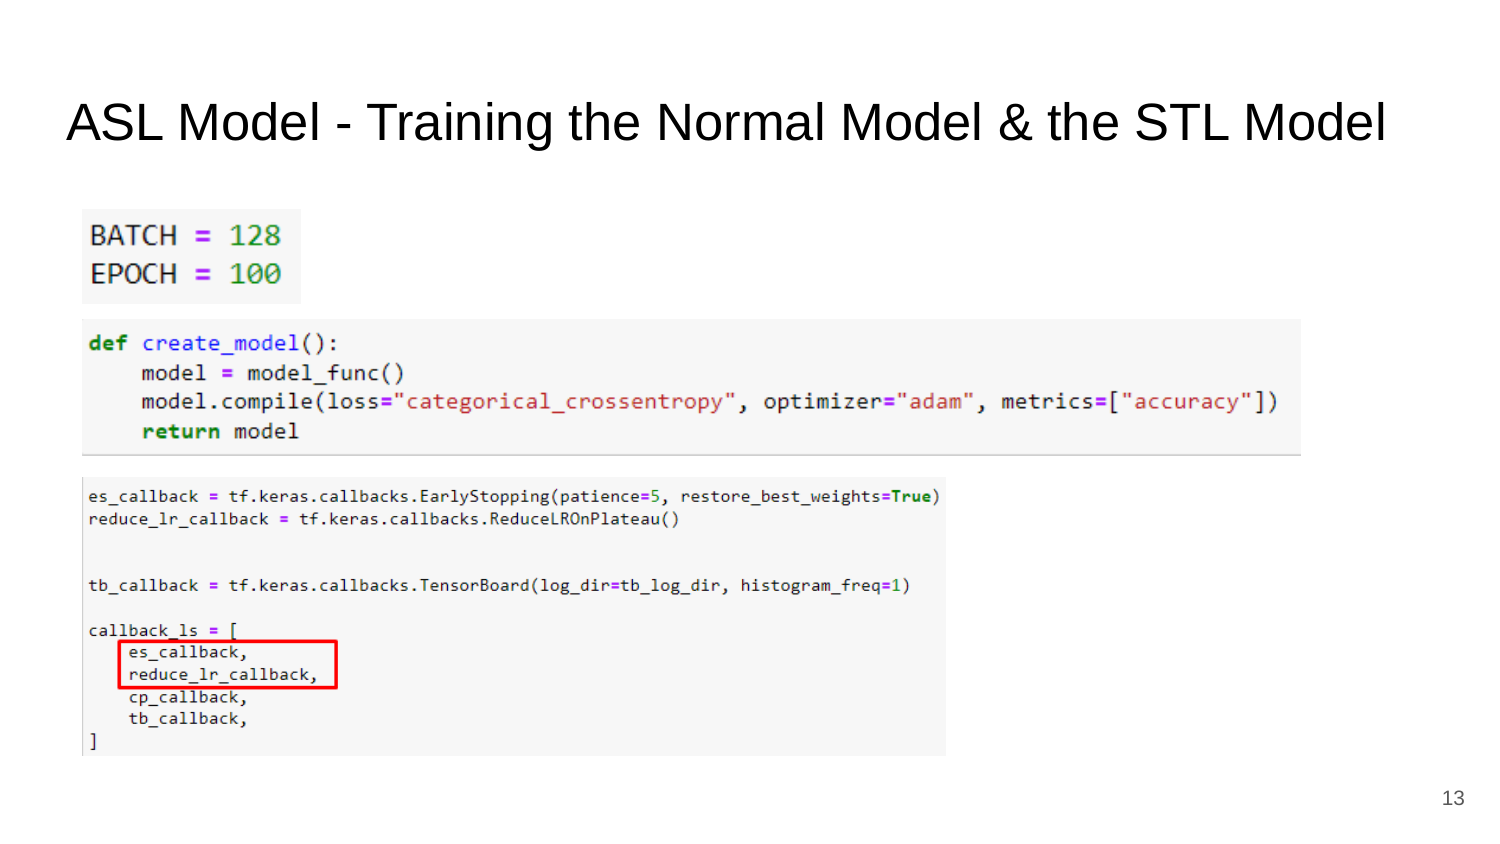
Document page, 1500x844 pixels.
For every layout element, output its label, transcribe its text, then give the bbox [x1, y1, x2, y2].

picture [81, 209, 301, 305]
picture [81, 319, 1302, 456]
slide_number ‹#› [1389, 764, 1480, 830]
title ASL Model - Training the Normal Model & the STL Model [51, 72, 1449, 167]
picture [81, 477, 946, 756]
